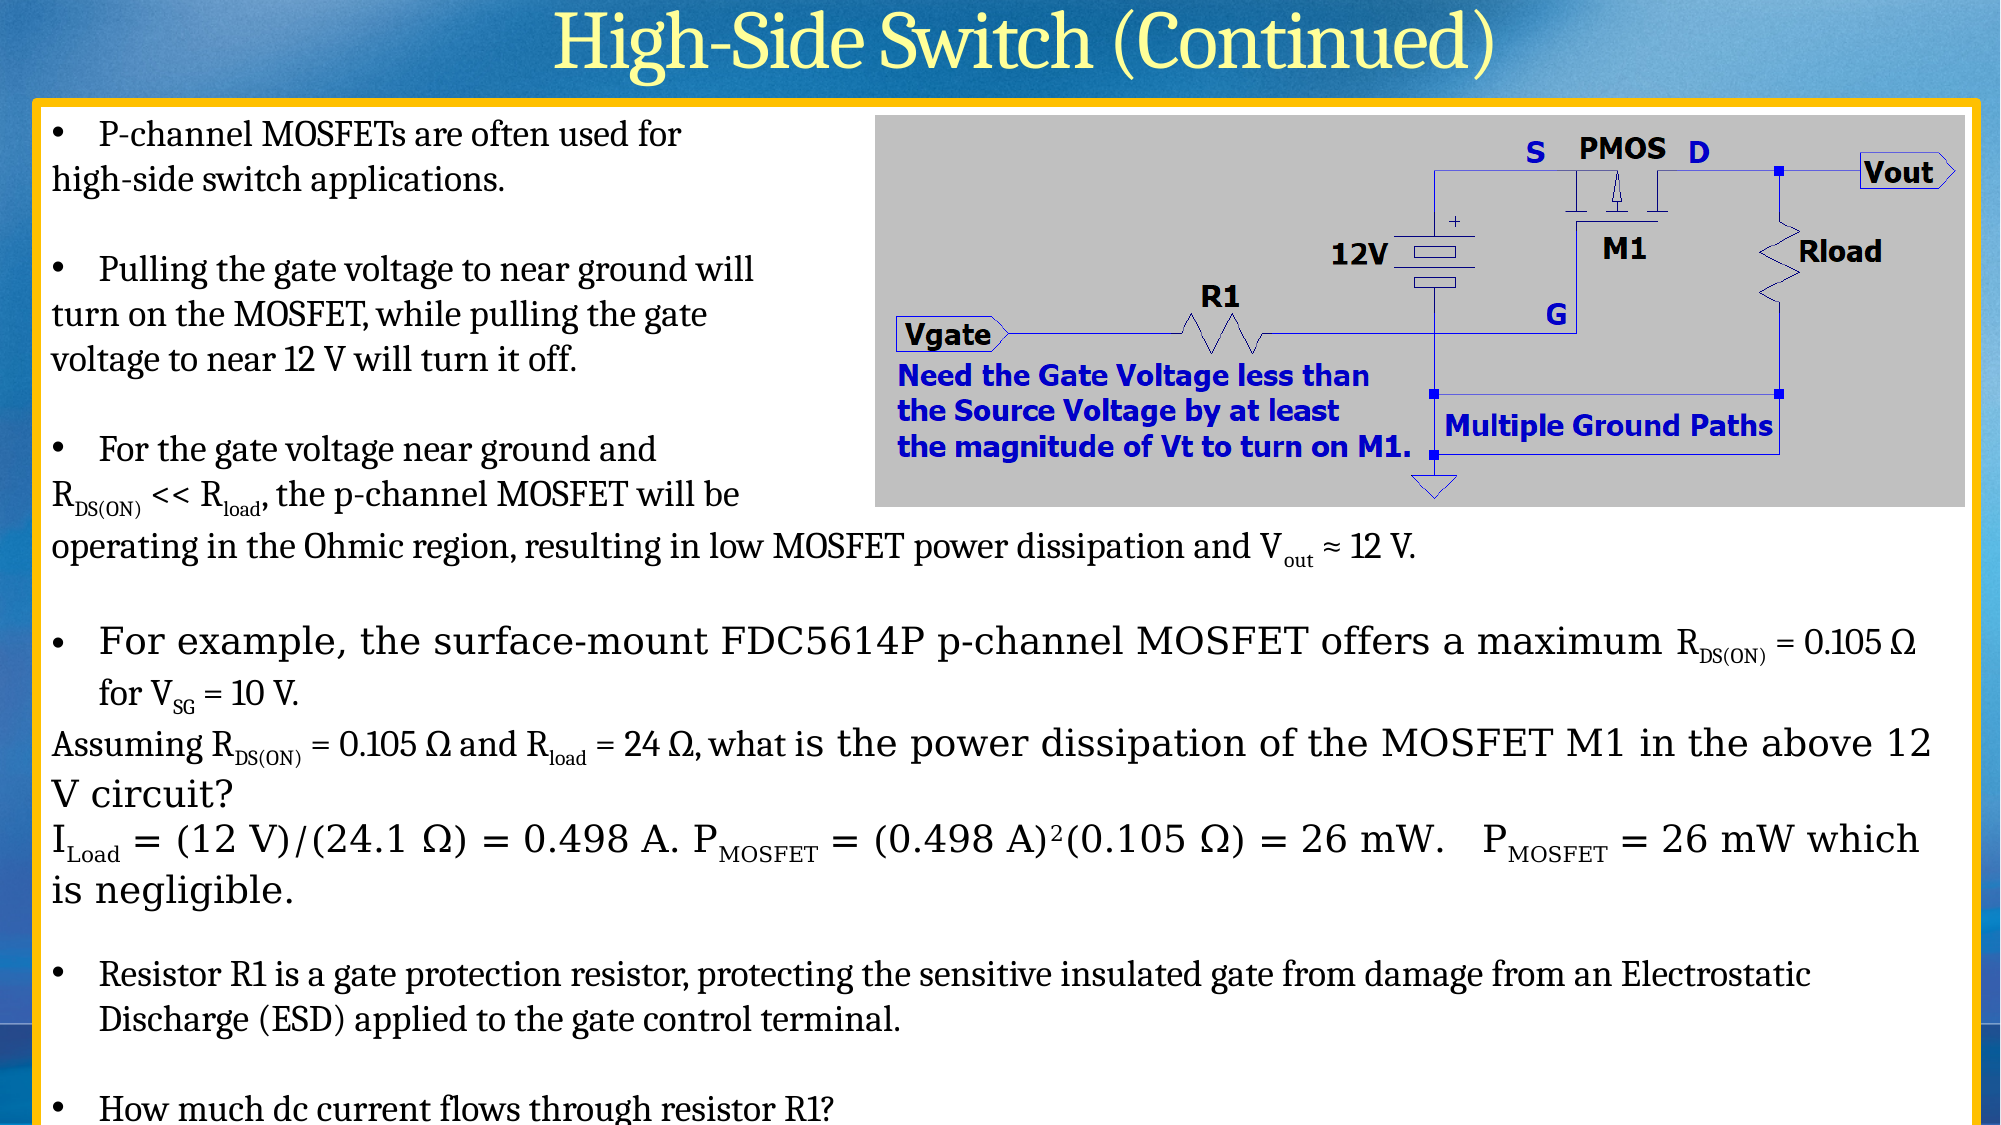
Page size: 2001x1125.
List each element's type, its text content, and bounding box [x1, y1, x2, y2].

picture [875, 115, 1966, 508]
picture [0, 0, 2001, 1125]
text_box P-channel MOSFETs are often used for high-side switch applications. Pulling the gate voltage to near ground will turn on the MOSFET, while pulling the gate voltage to near 12 V will turn it off. For the gate voltage near ground and RDS(ON) << Rload, the p-channel MOSFET will be operating in the Ohmic region, resulting in low MOSFET power dissipation and Vout ≈ 12 V. For example, the surface-mount FDC5614P p-channel MOSFET offers a maximum RDS(ON) = 0.105 Ω for VSG = 10 V. Assuming RDS(ON) = 0.105 Ω and Rload = 24 Ω, what is the power dissipation of the MOSFET M1 in the above 12 V circuit? ILoad = (12 V)/(24.1 Ω) = 0.498 A. PMOSFET = (0.498 A)2(0.105 Ω) = 26 mW. PMOSFET = 26 mW which is negligible. Resistor R1 is a gate protection resistor, protecting the sensitive insulated gate from damage from an Electrostatic Discharge (ESD) applied to the gate control terminal. How much dc current flows through resistor R1? 0.0 mA. Therefore, there is no voltage drop across R1, such that the full voltage at Vgate gets applied to the MOSFET. [32, 98, 1981, 1125]
title High-Side Switch (Continued) [497, 0, 1557, 97]
